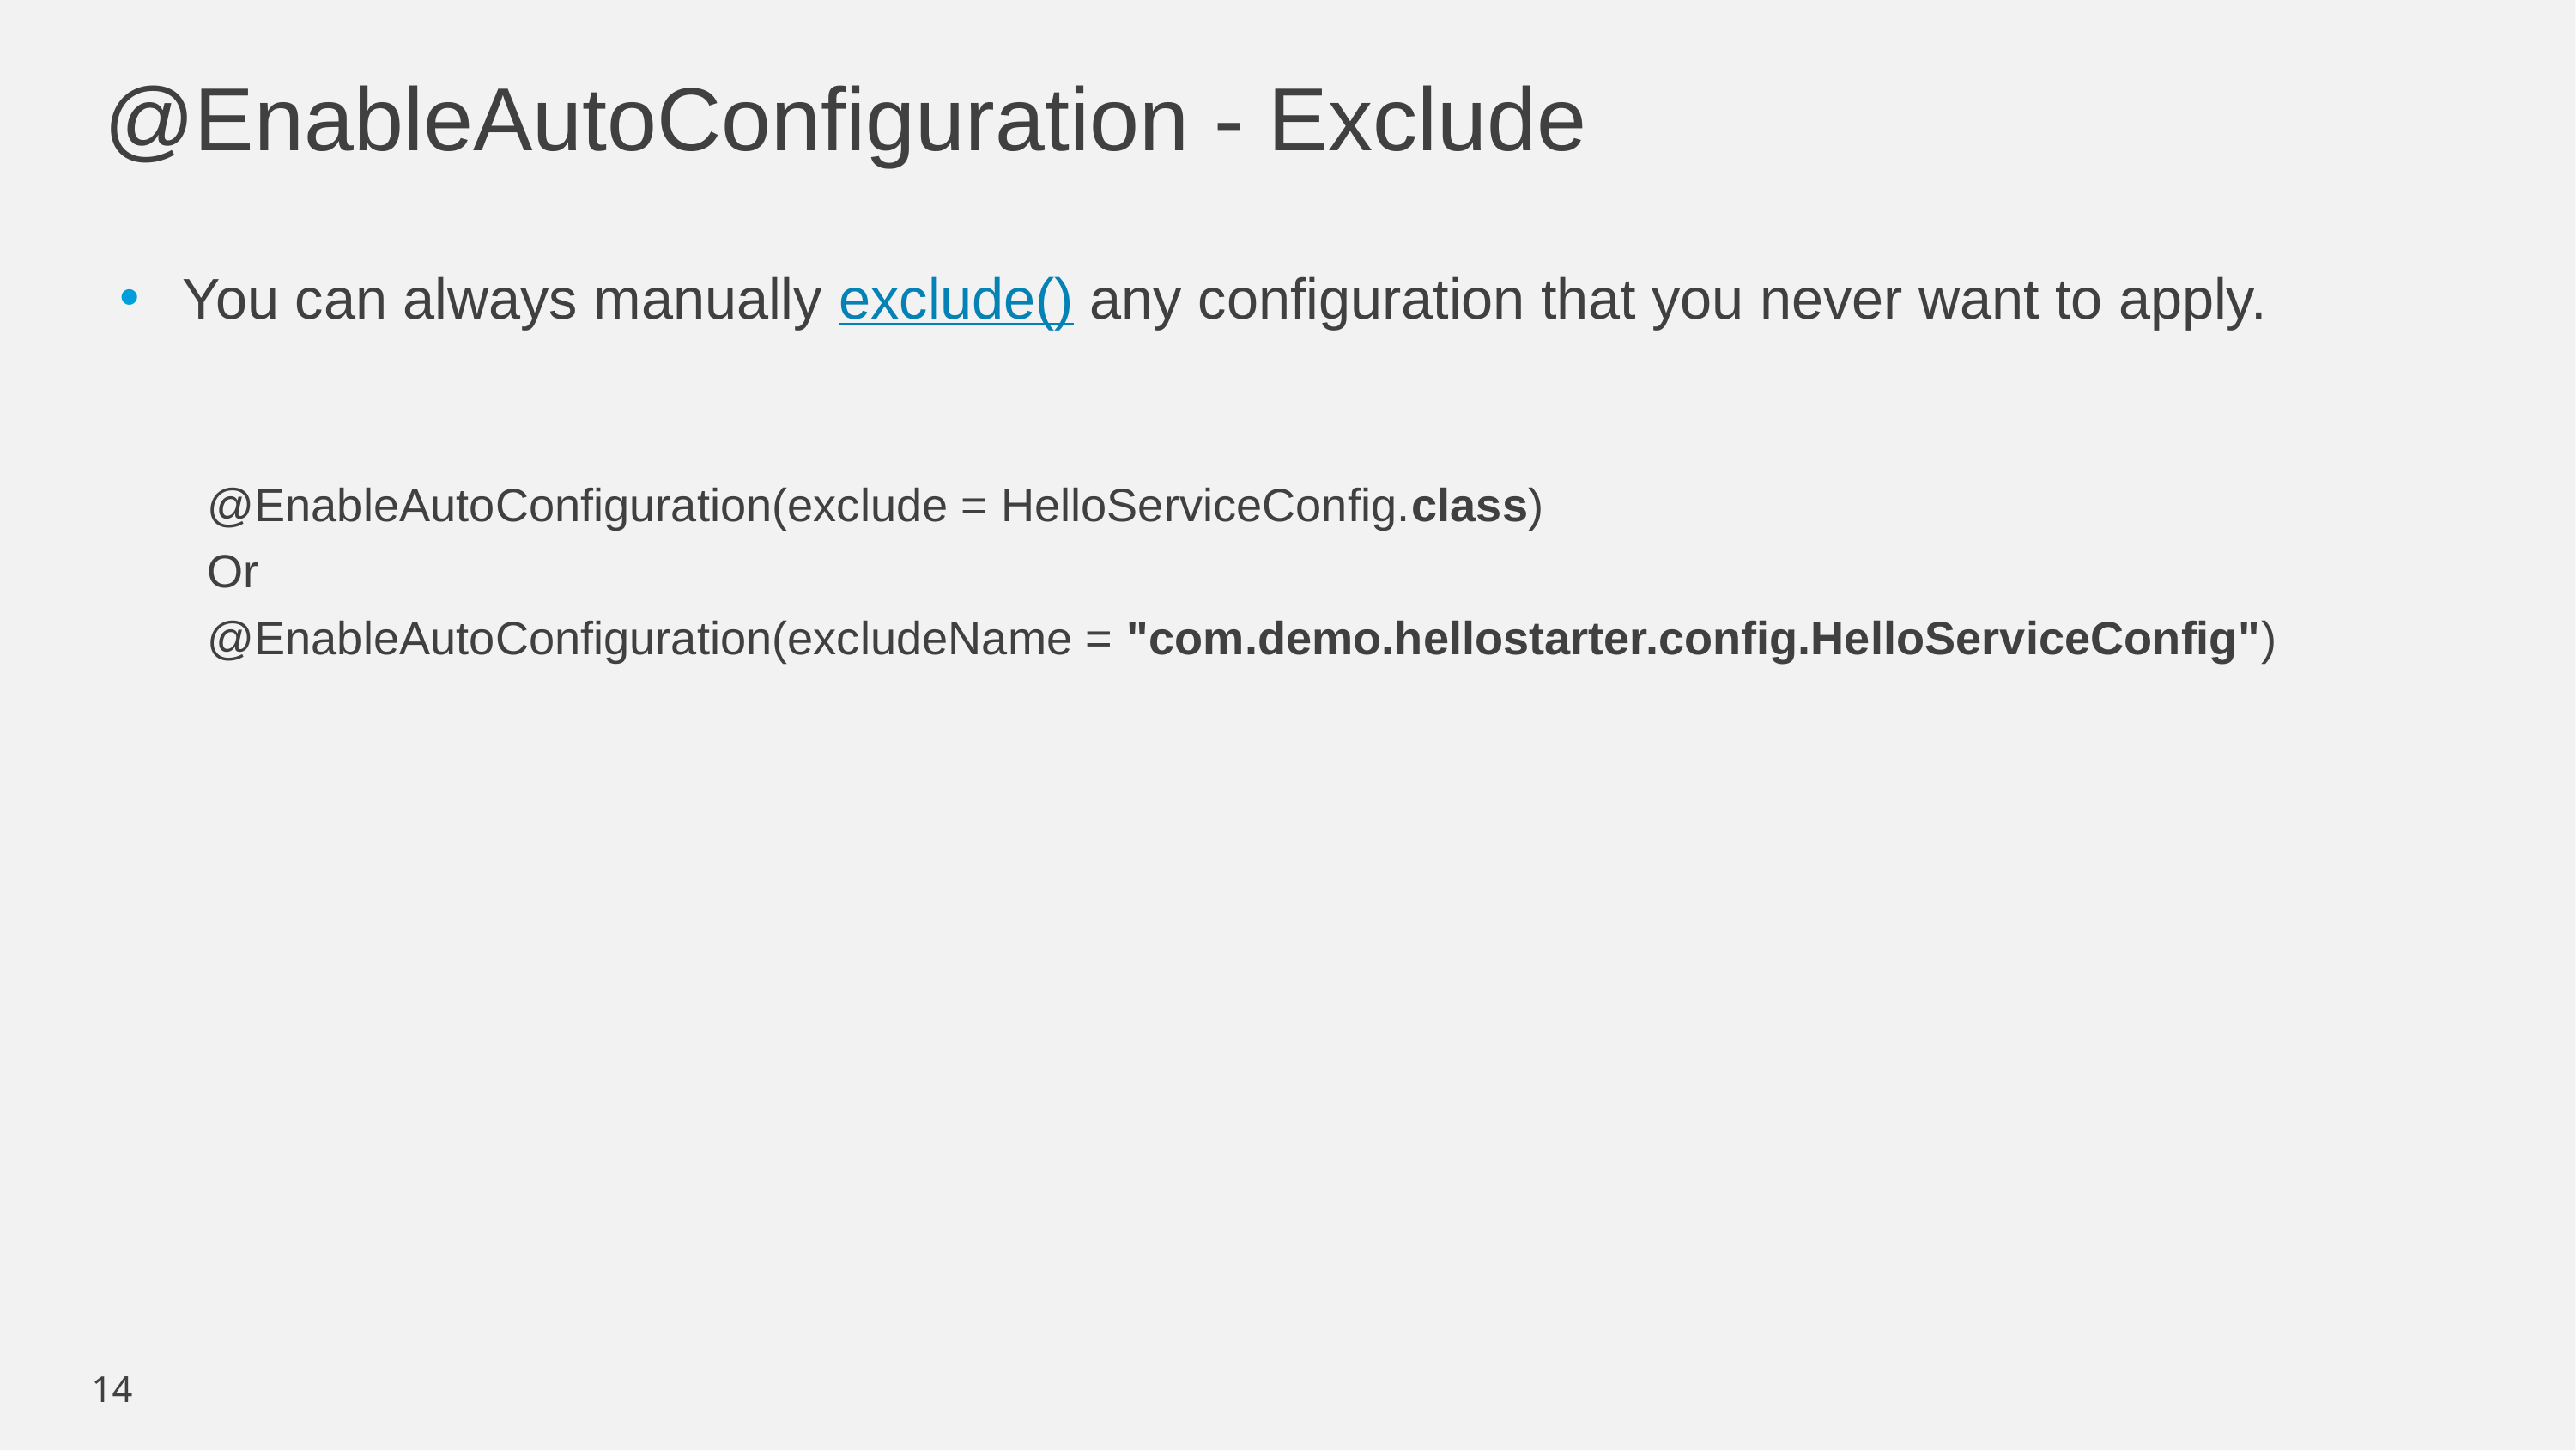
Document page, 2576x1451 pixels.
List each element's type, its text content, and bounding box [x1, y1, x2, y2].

list You can always manually exclude() any configuration that you never want to apply. @EnableAutoConfiguration(exclude = HelloServiceConfig.class) Or @EnableAutoConfiguration(excludeName = "com.demo.hellostarter.config.HelloServiceConfig") [96, 250, 2481, 1350]
title @EnableAutoConfiguration - Exclude [103, 53, 2488, 177]
slide_number 14 [53, 1352, 156, 1430]
